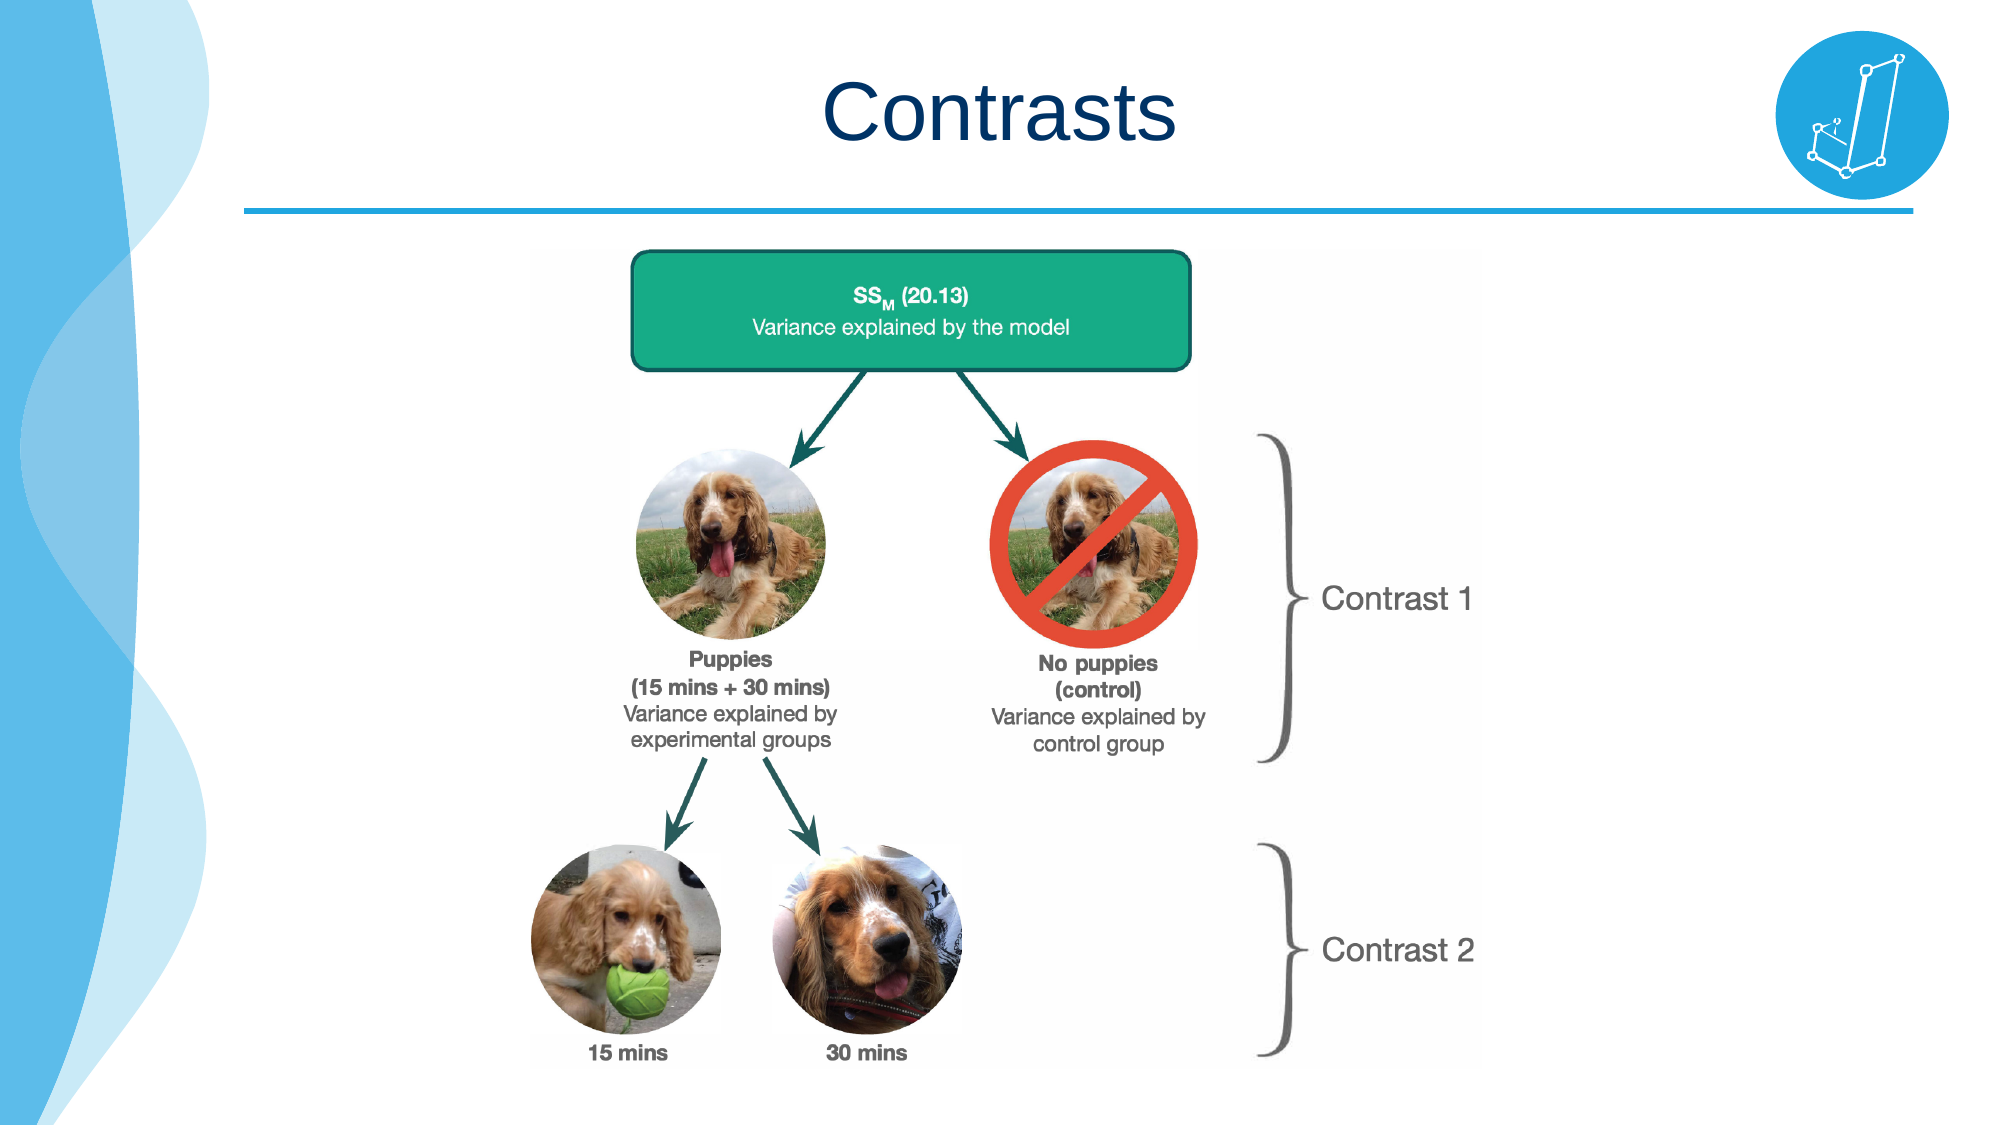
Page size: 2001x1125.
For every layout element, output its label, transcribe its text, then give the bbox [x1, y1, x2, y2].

picture [509, 243, 1491, 1069]
title Contrasts [244, 19, 1756, 212]
